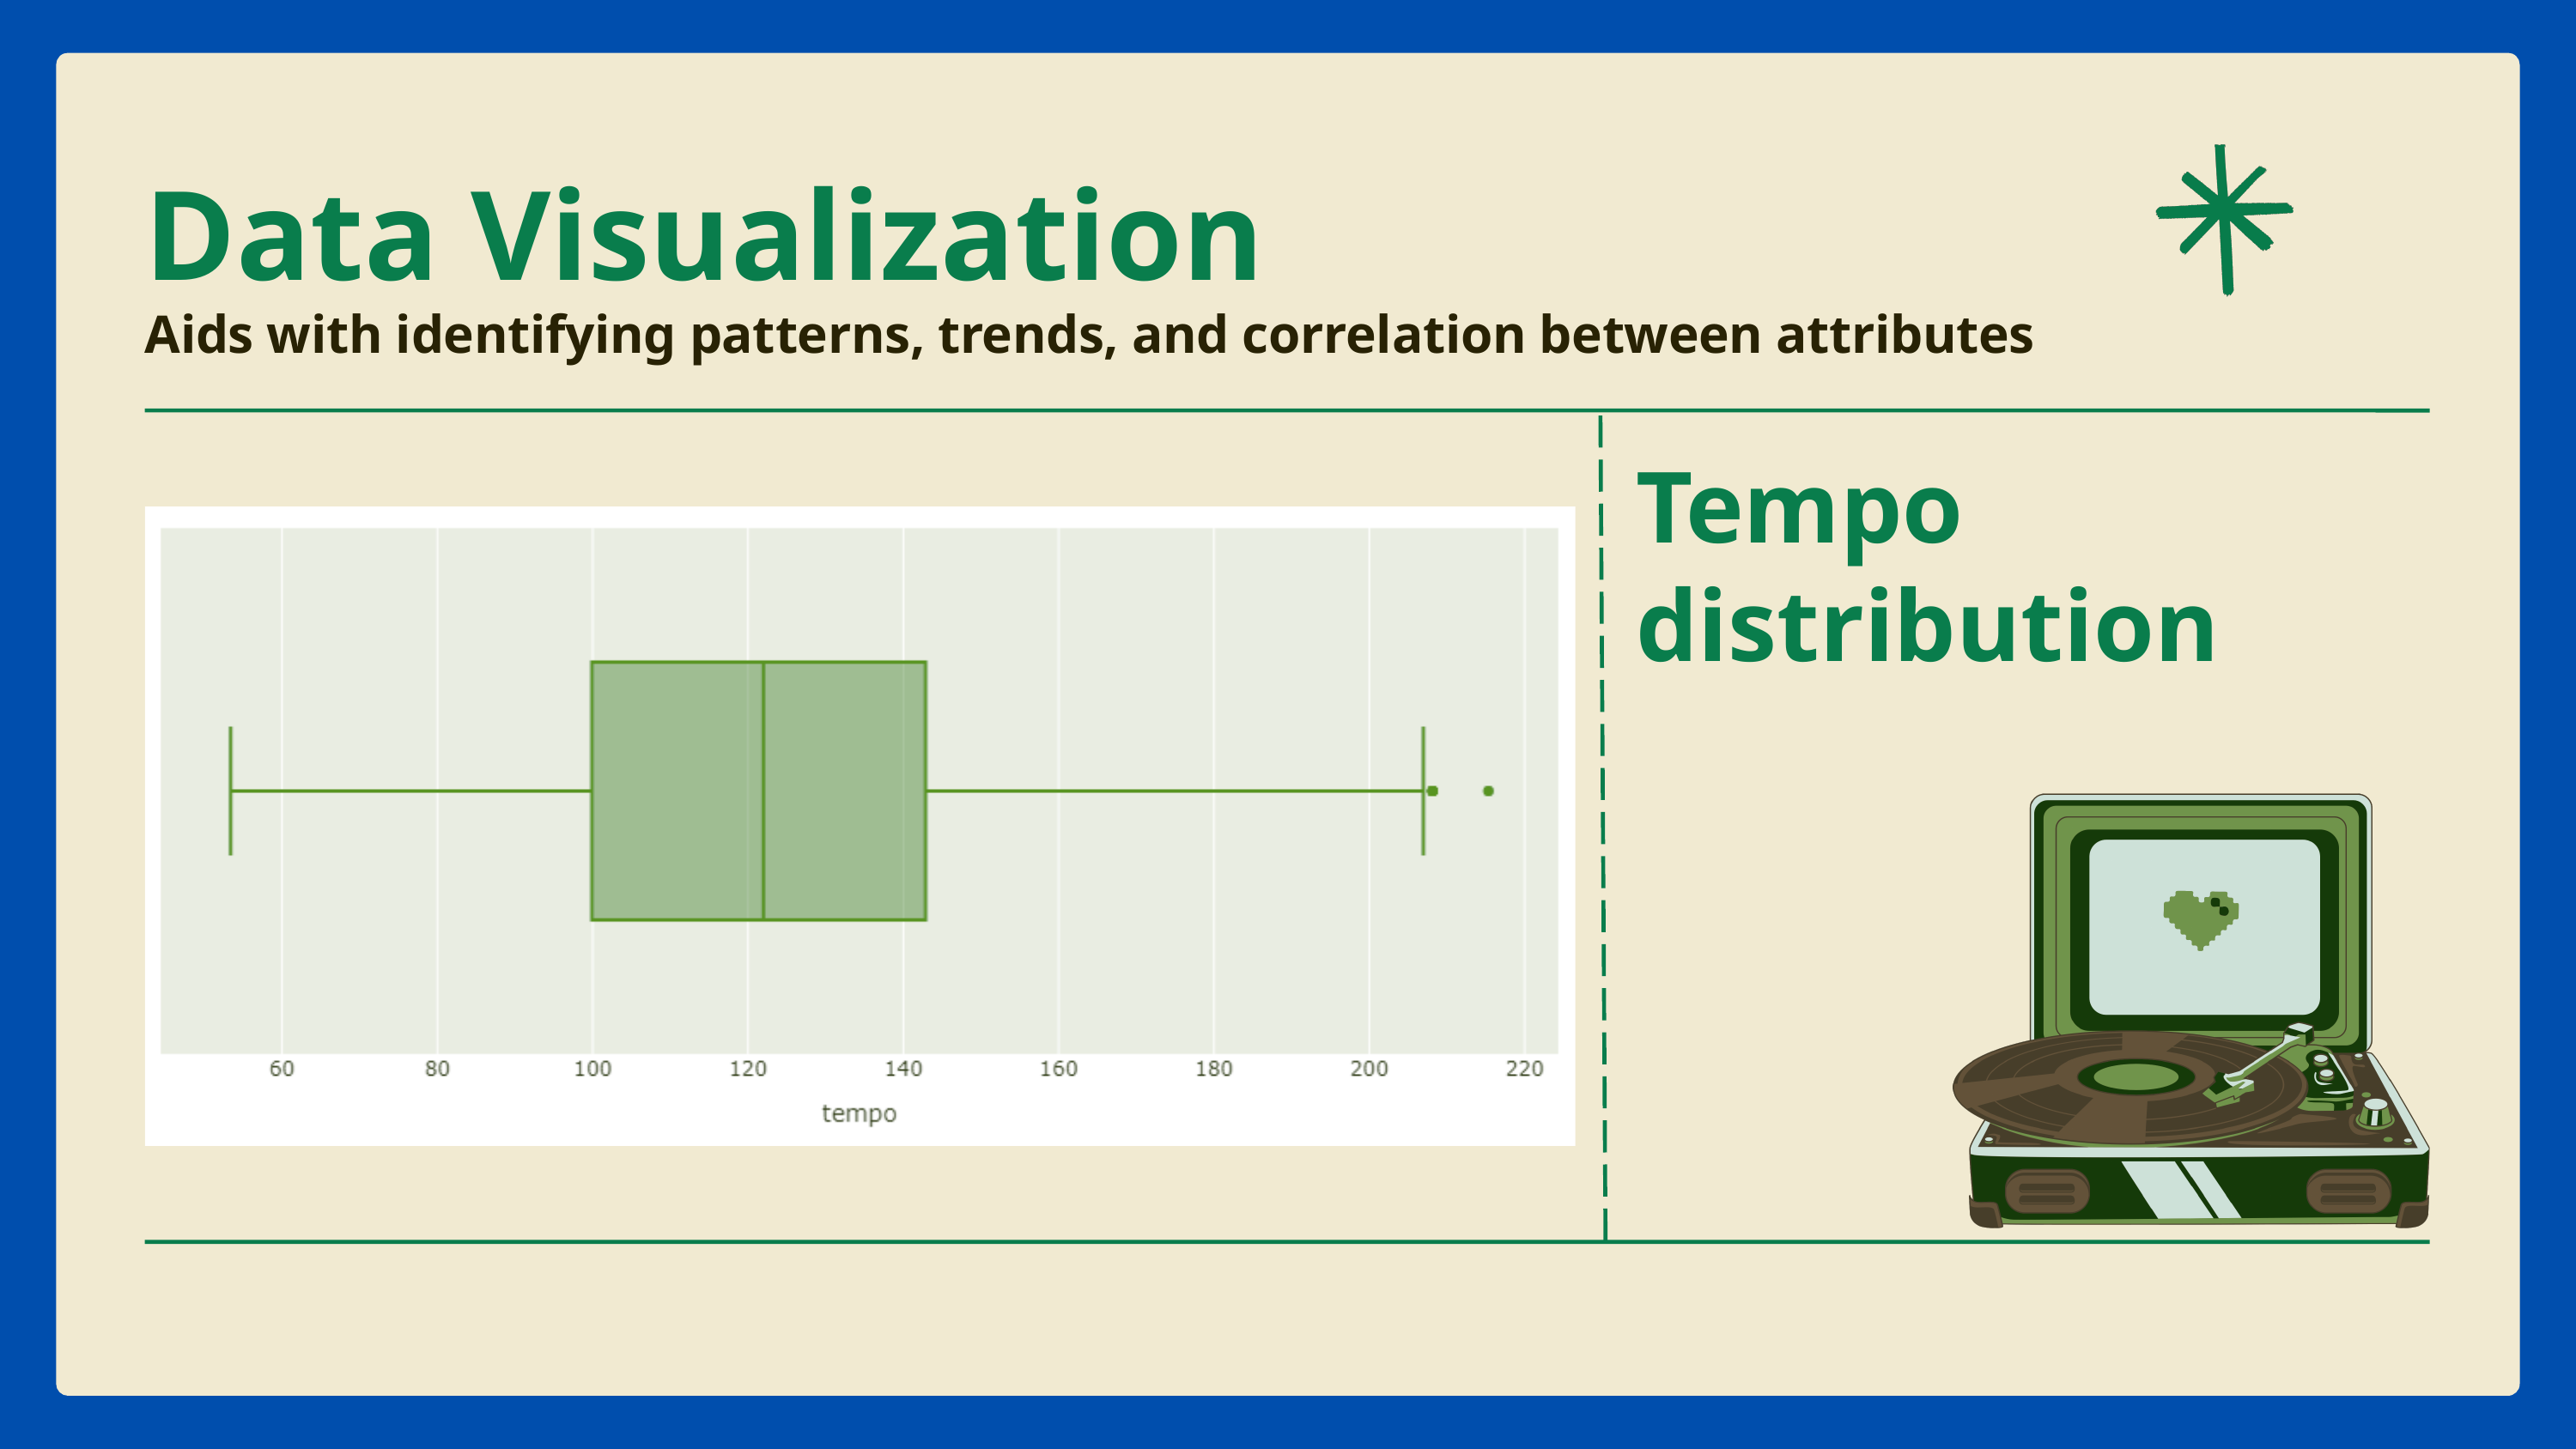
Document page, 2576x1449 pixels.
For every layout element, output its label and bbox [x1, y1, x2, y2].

text_box [1635, 444, 2520, 761]
text_box [56, 52, 2520, 1397]
text_box [144, 144, 2430, 366]
